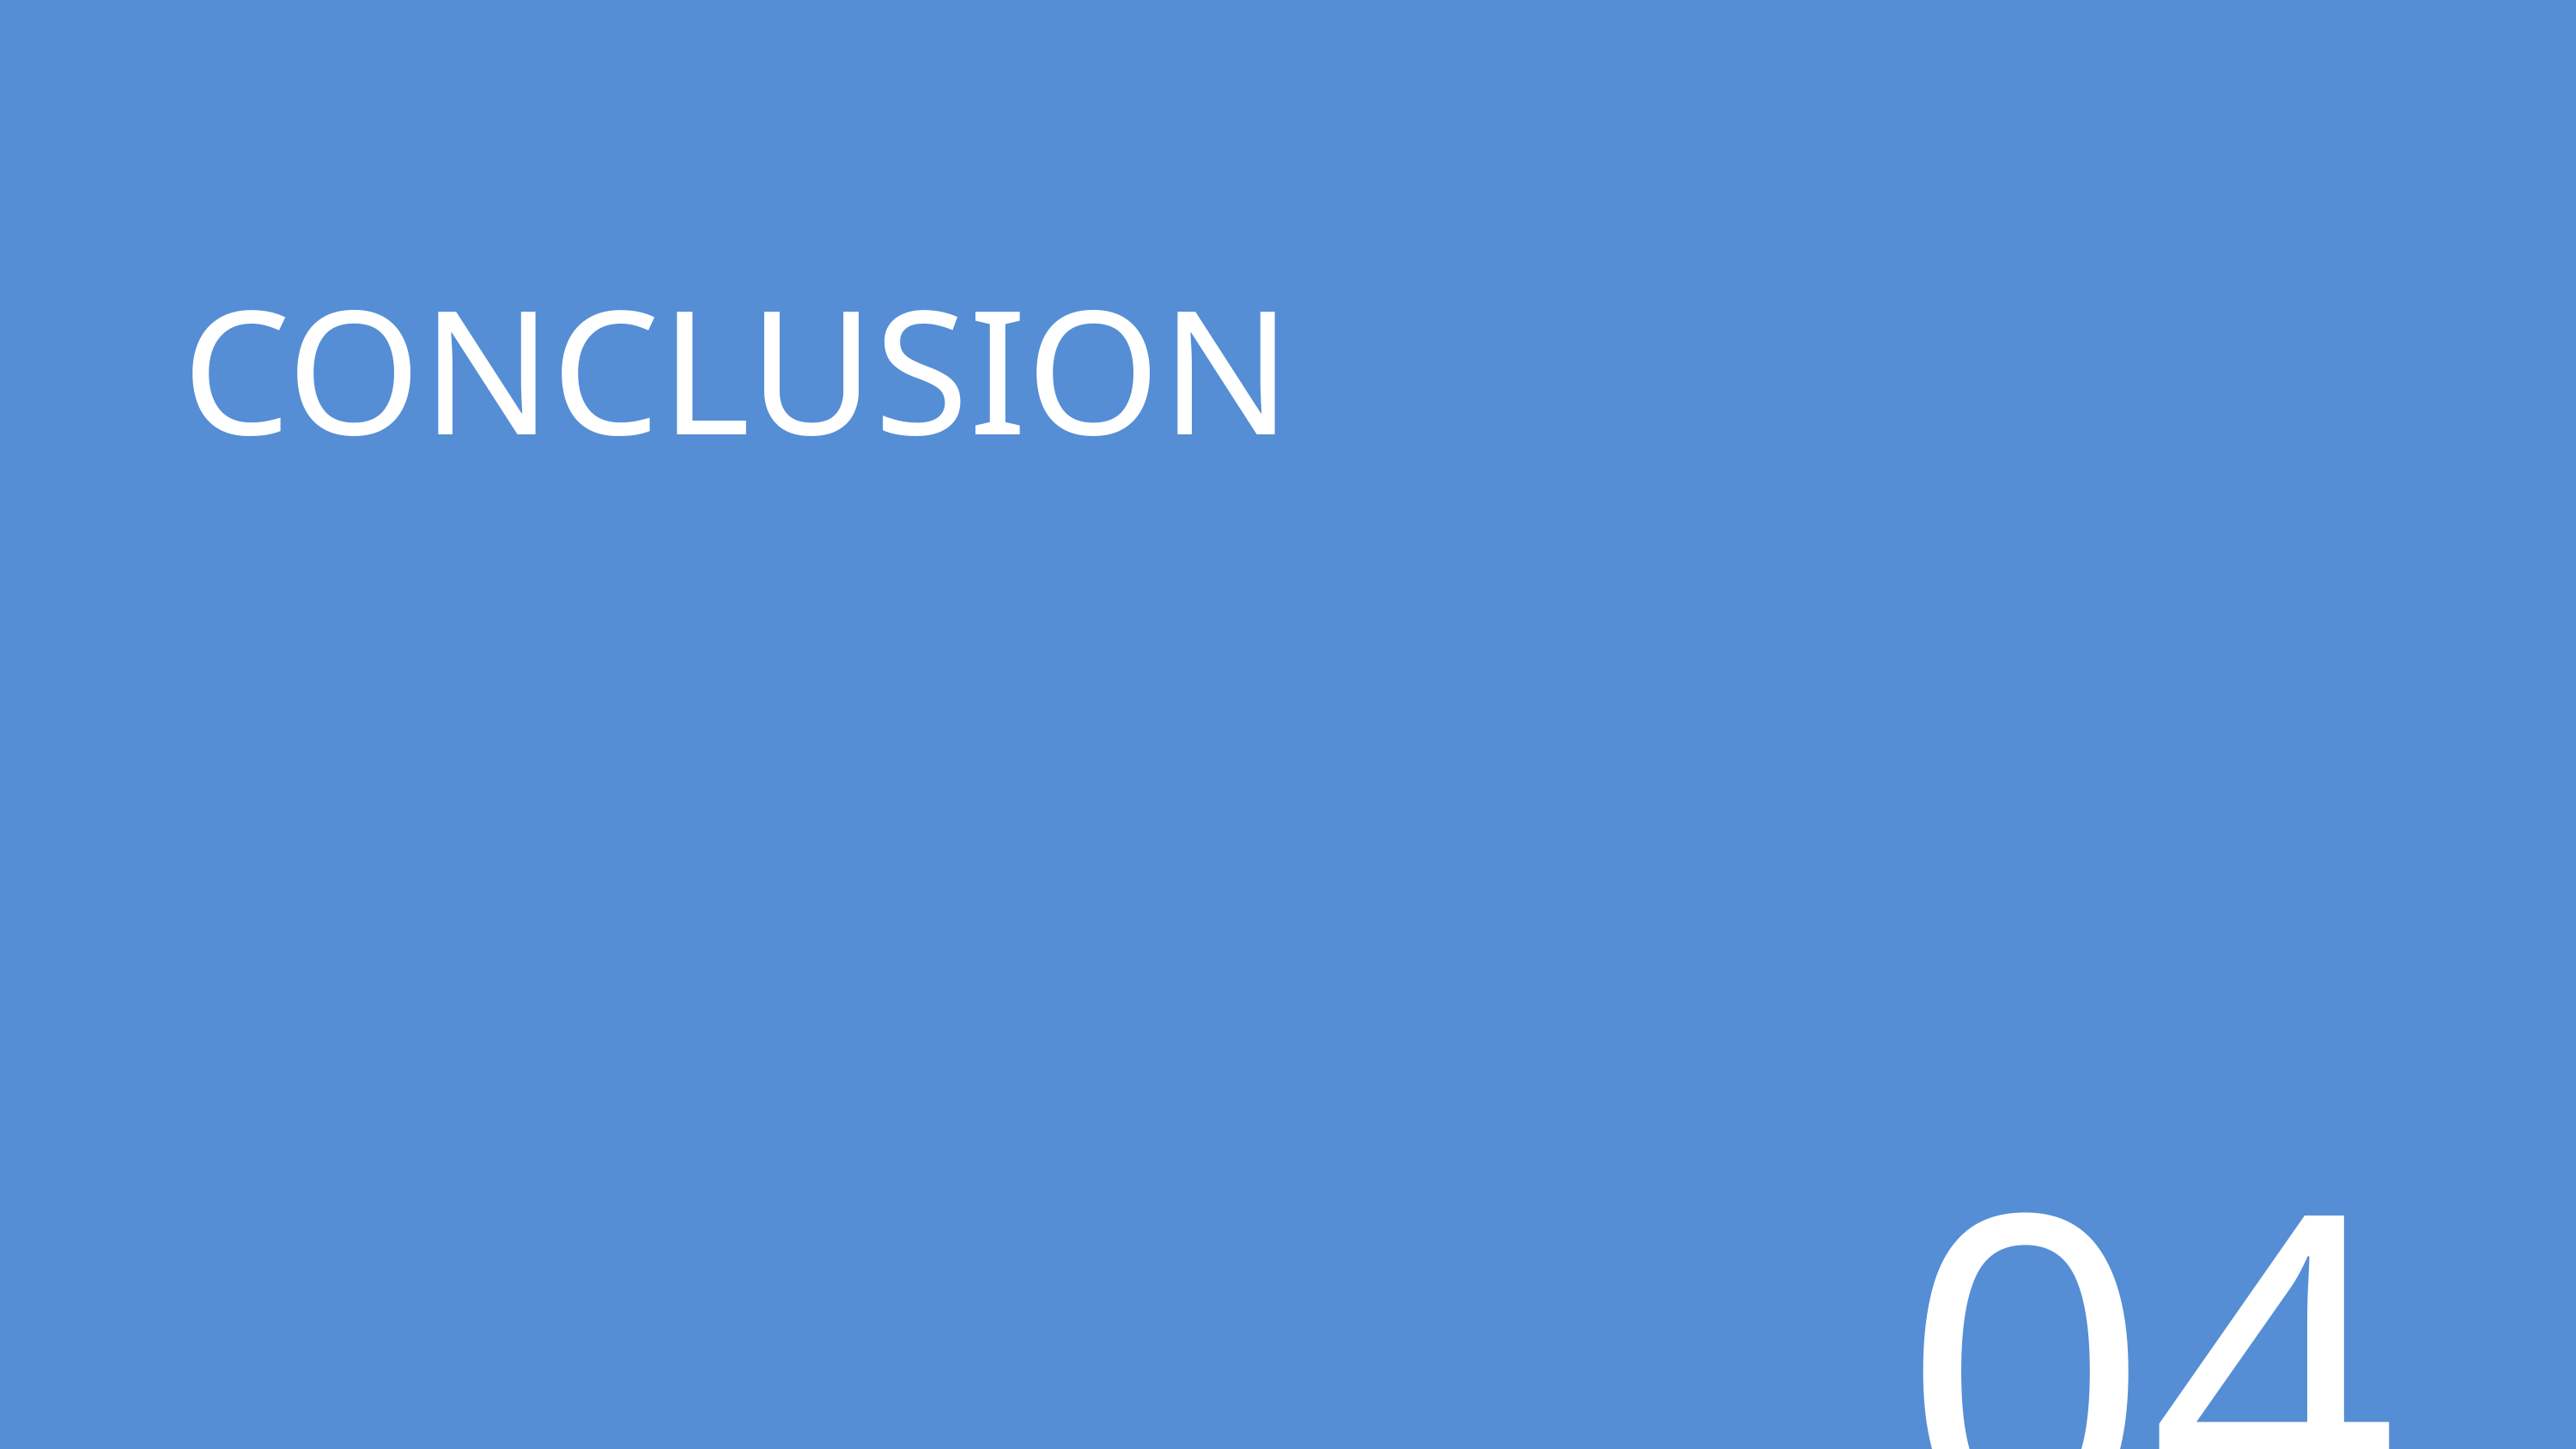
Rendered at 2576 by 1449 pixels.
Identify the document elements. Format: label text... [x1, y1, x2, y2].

text_box CONCLUSION [182, 263, 2533, 470]
text_box 04 [1072, 567, 2398, 1449]
